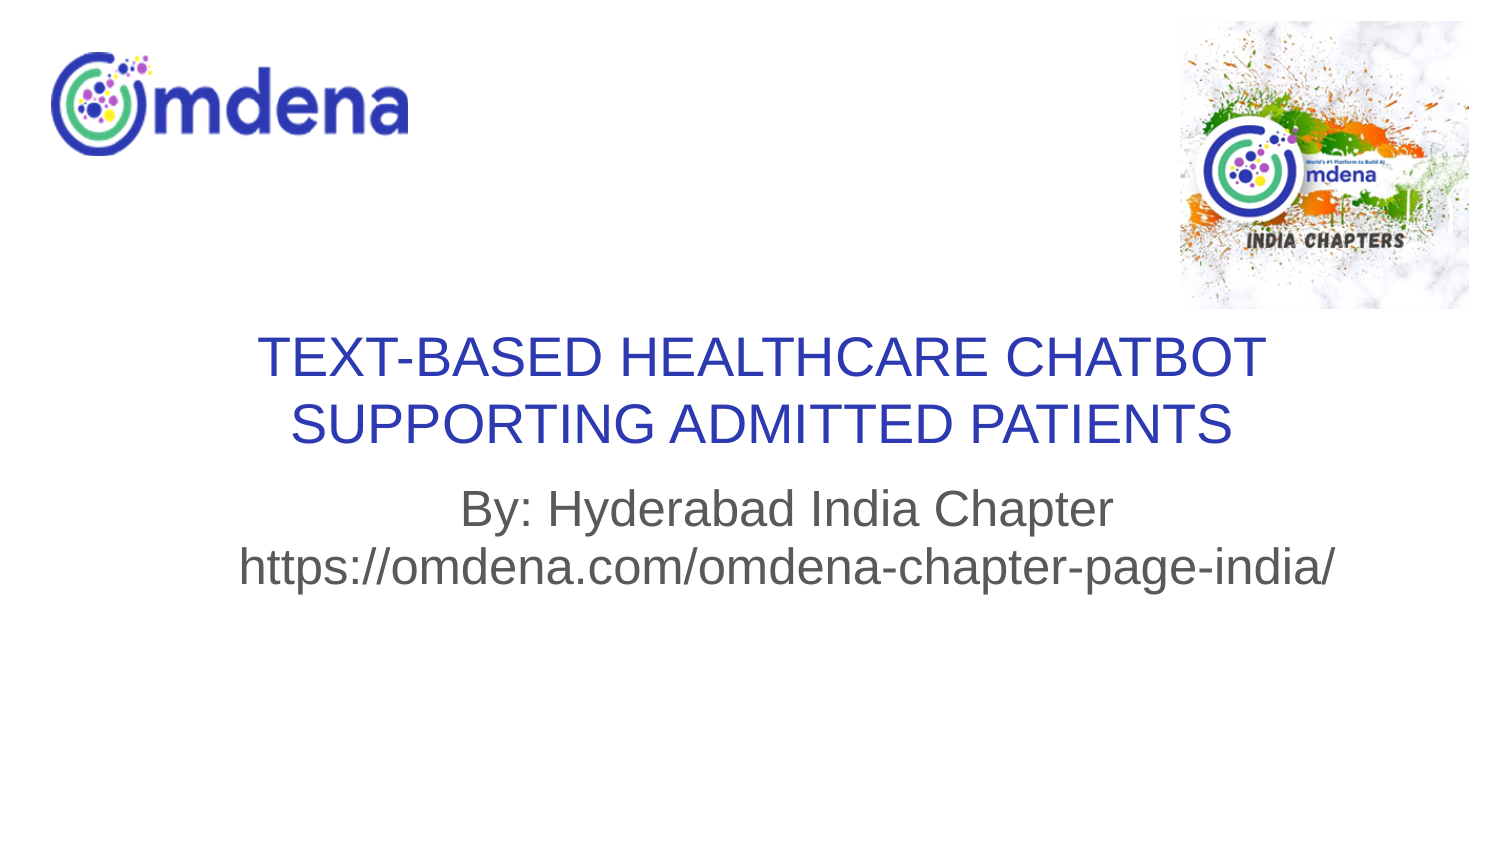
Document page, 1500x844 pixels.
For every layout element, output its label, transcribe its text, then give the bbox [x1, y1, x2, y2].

picture [50, 52, 409, 156]
subtitle By: Hyderabad India Chapter https://omdena.com/omdena-chapter-page-india/ [51, 464, 1449, 595]
picture [1180, 21, 1469, 310]
title TEXT-BASED HEALTHCARE CHATBOT SUPPORTING ADMITTED PATIENTS [122, 309, 1403, 464]
